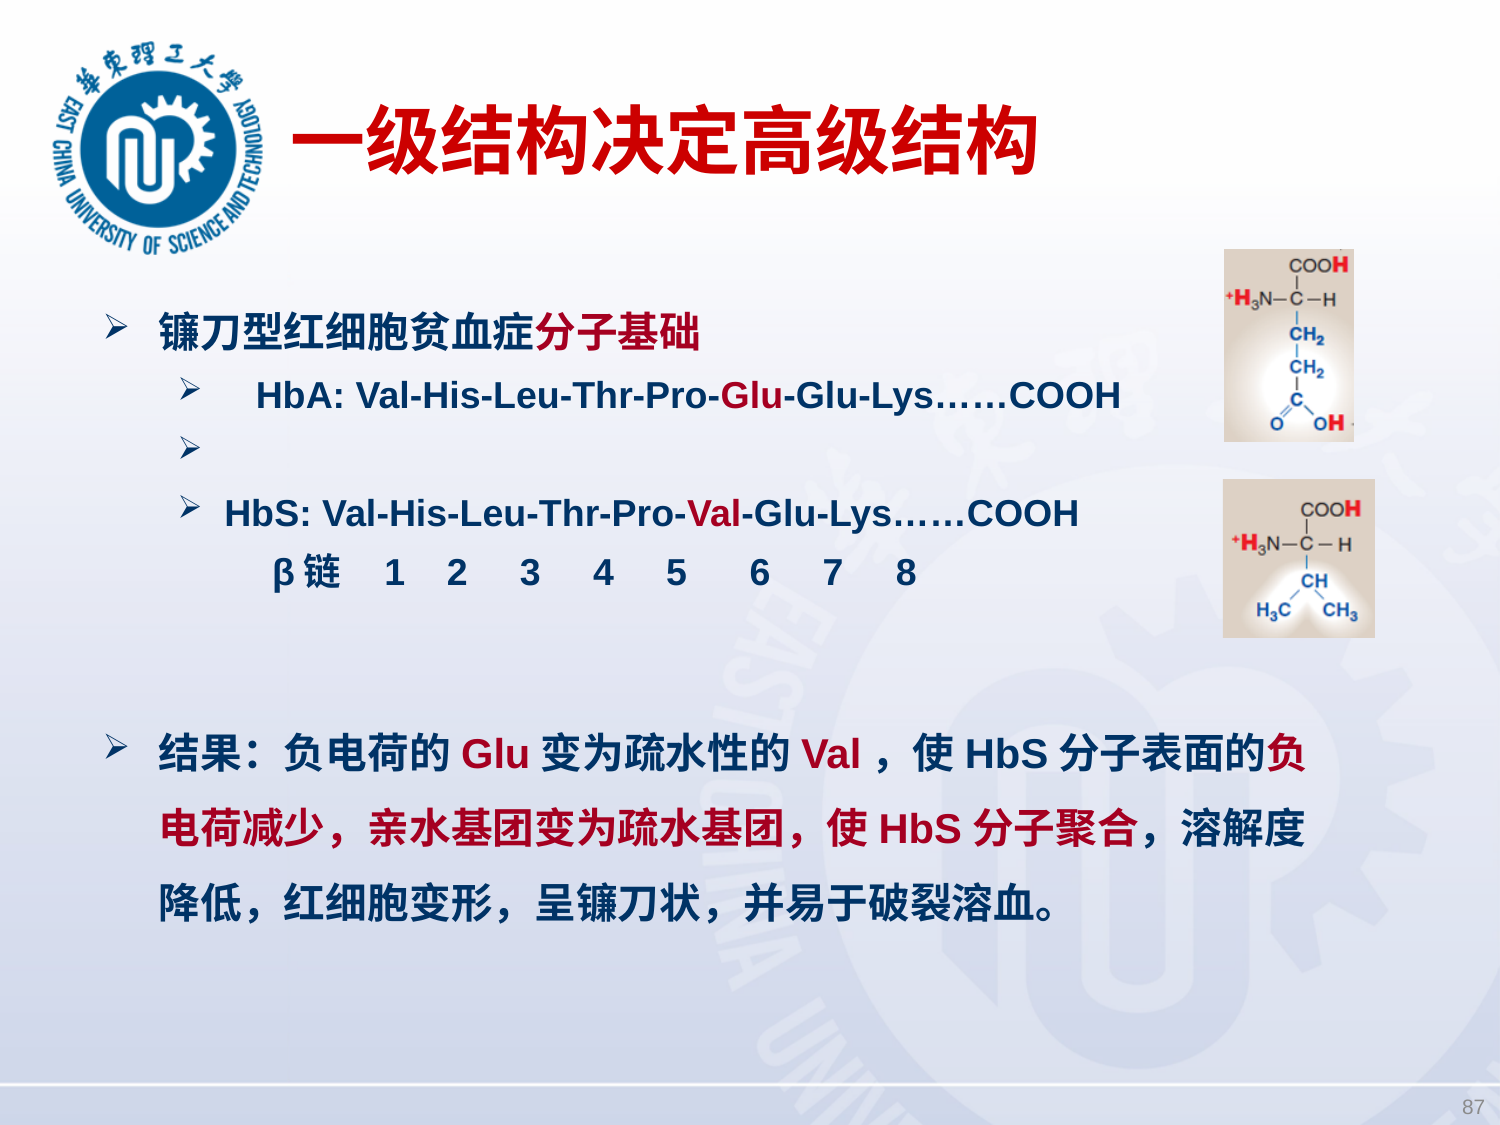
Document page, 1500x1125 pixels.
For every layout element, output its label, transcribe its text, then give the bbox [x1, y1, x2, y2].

title 一级结构决定高级结构 [275, 45, 1500, 233]
slide_number 87 [1149, 1087, 1500, 1125]
picture [0, 0, 1500, 1125]
list 镰刀型红细胞贫血症分子基础 HbA: Val-His-Leu-Thr-Pro-Glu-Glu-Lys……COOH HbS: Val-His-Leu-Thr-Pro-Val-Glu-Lys……COOH β链 1 2 3 4 5 6 7 8 结果：负电荷的Glu变为疏水性的Val，使HbS分子表面的负电荷减少，亲水基团变为疏水基团，使HbS分子聚合，溶解度降低，红细胞变形，呈镰刀状，并易于破裂溶血。 [87, 273, 1325, 1047]
